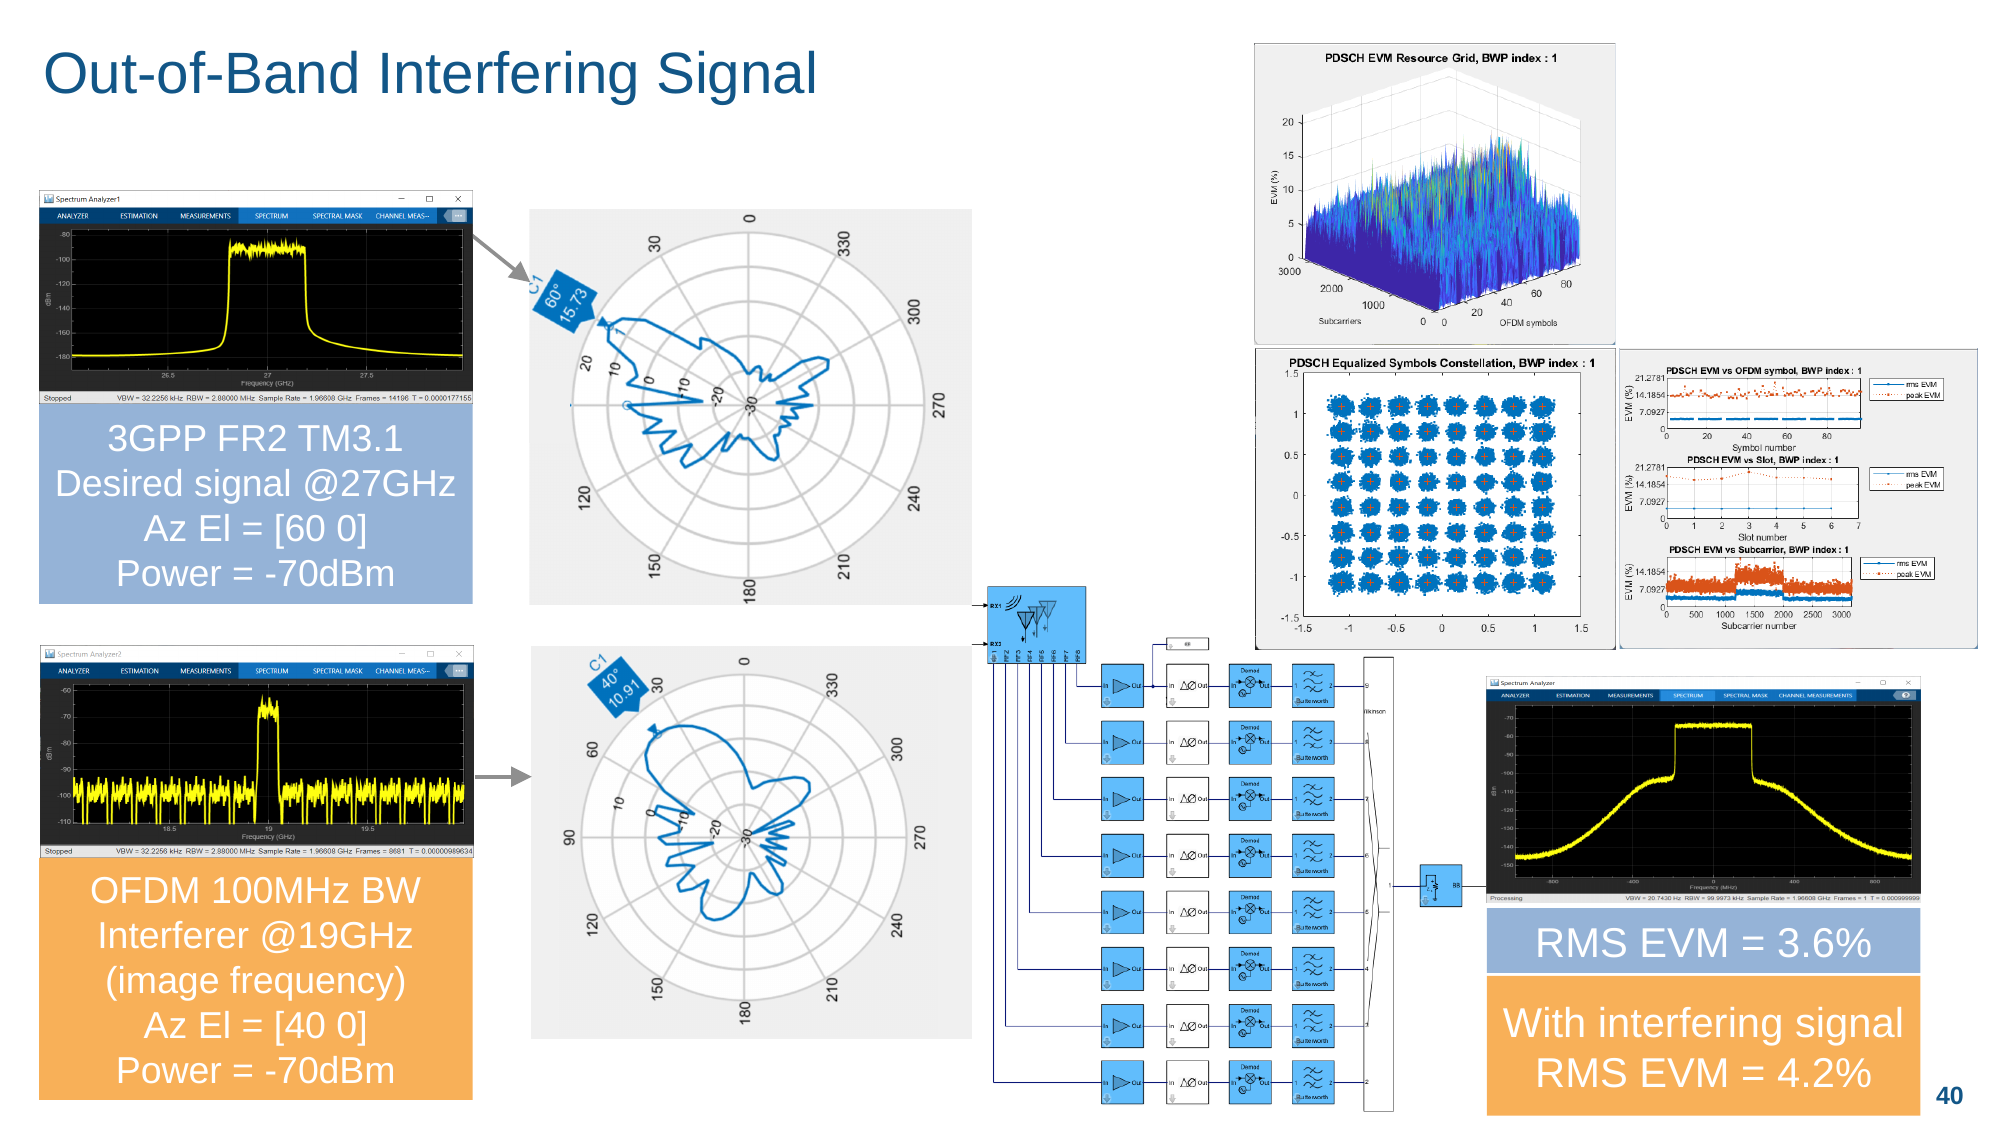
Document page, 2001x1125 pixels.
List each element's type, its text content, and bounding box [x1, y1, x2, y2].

text_box 3GPP FR2 TM3.1 Desired signal @27GHz Az El = [60 0] Power = -70dBm [37, 411, 475, 606]
title Out-of-Band Interfering Signal [28, 28, 2000, 191]
picture [1619, 348, 1979, 649]
picture [1253, 43, 1616, 346]
picture [40, 645, 474, 859]
picture [529, 185, 1921, 1114]
text_box OFDM 100MHz BW Interferer @19GHz (image frequency) Az El = [40 0] Power = -70dBm [37, 864, 475, 1102]
text_box With interfering signal RMS EVM = 4.2% [1489, 974, 1923, 1118]
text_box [478, 226, 531, 283]
picture [38, 190, 473, 404]
text_box RMS EVM = 3.6% [1491, 909, 1921, 973]
